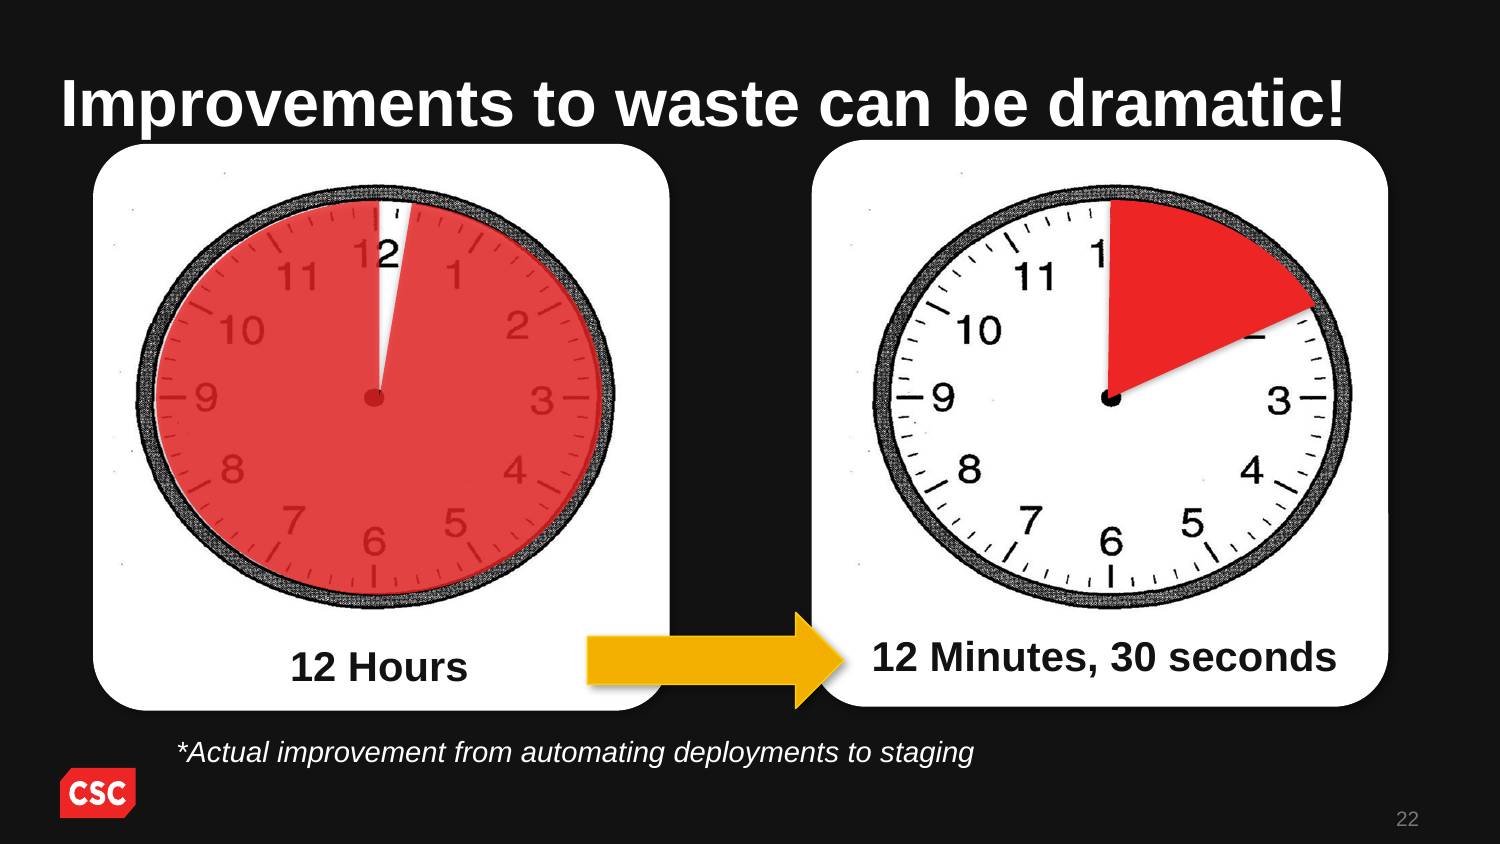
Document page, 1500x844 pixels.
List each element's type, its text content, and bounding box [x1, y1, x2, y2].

title Improvements to waste can be dramatic! [59, 55, 1441, 154]
text_box *Actual improvement from automating deployments to staging [161, 725, 1355, 776]
text_box [812, 154, 1388, 706]
picture [843, 172, 1384, 623]
text_box [586, 611, 845, 710]
text_box 12 Minutes, 30 seconds [856, 630, 1353, 688]
picture [105, 172, 647, 623]
text_box [93, 154, 669, 710]
text_box 12 Hours [275, 632, 484, 697]
